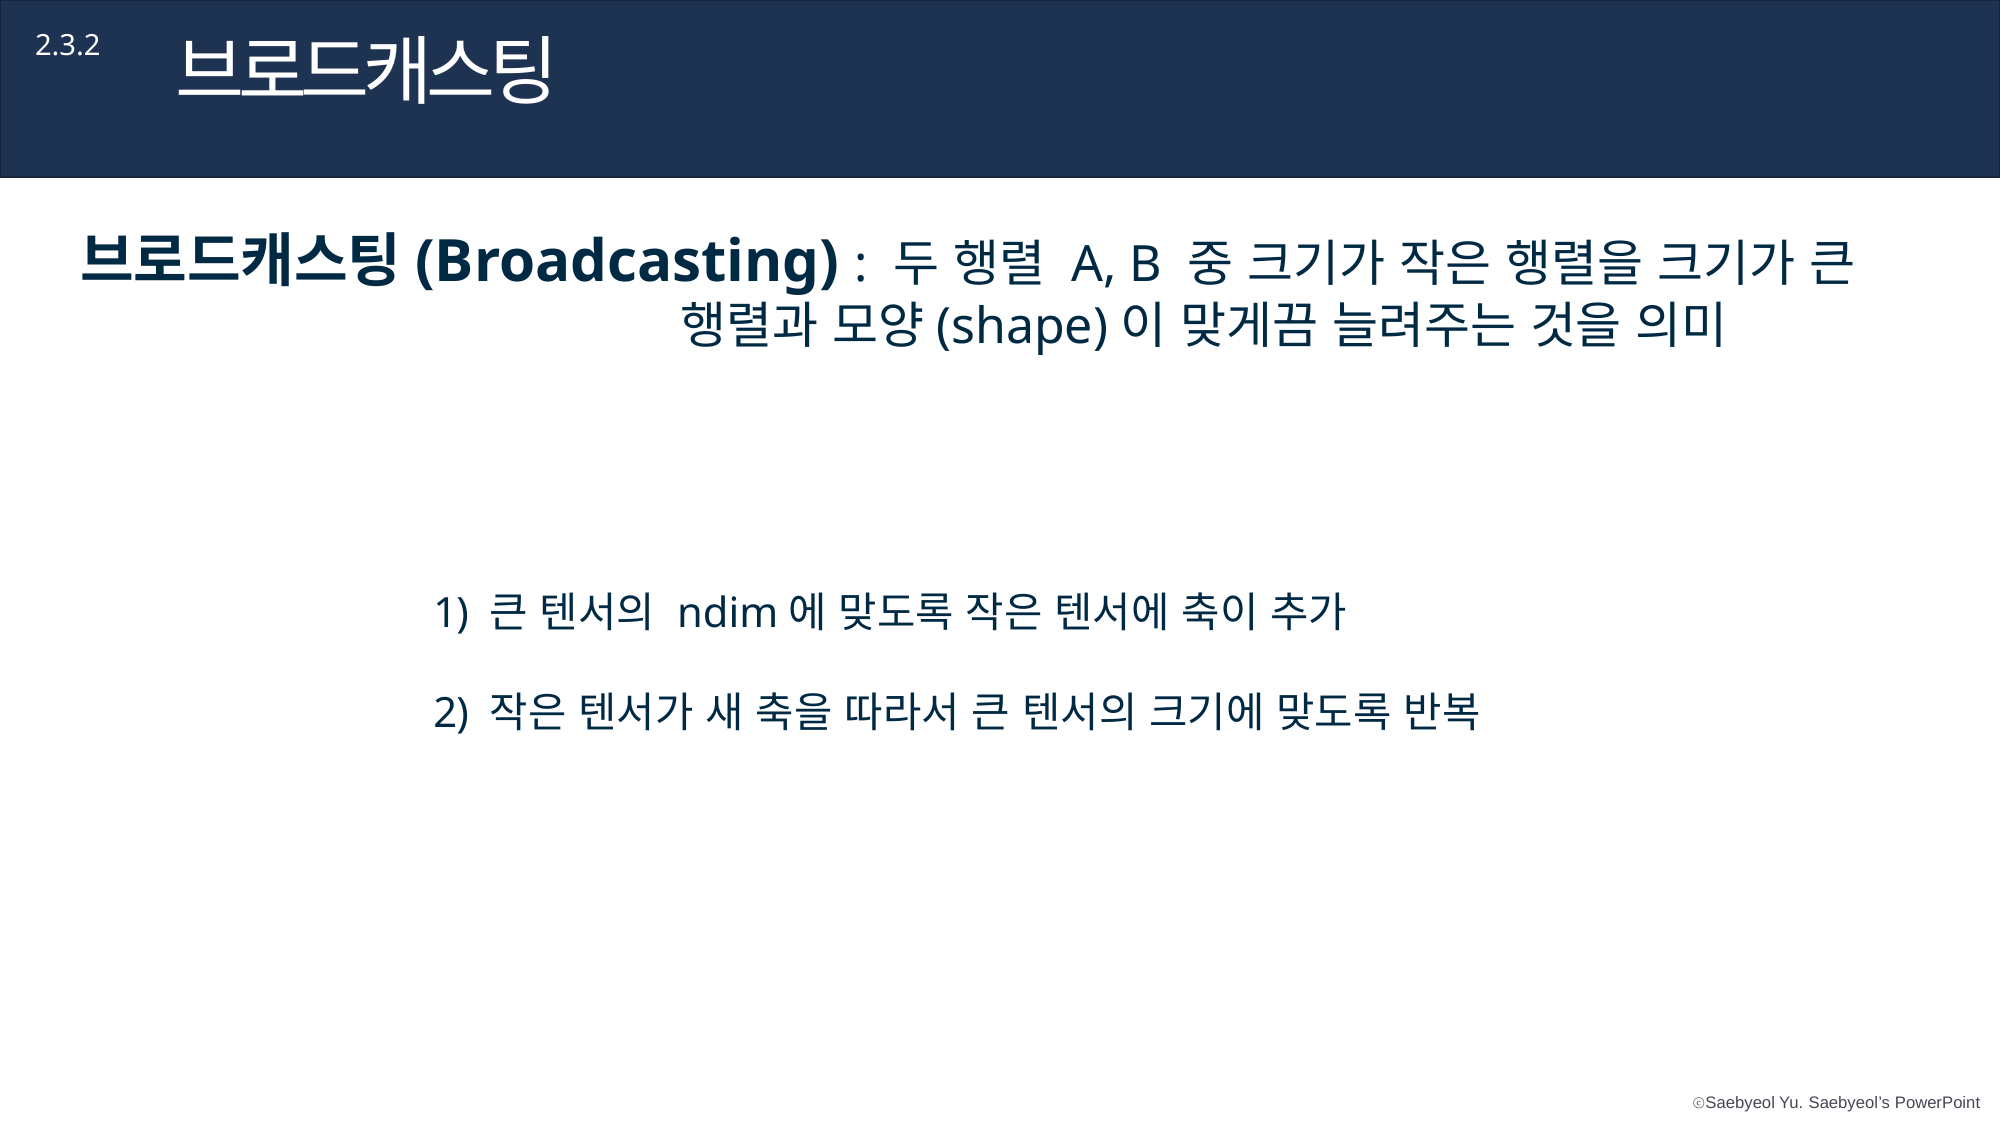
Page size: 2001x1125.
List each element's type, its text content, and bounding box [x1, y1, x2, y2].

text_box [0, 0, 2000, 178]
text_box 브로드캐스팅(Broadcasting) : 두 행렬 A, B 중 크기가 작은 행렬을 크기가 큰 행렬과 모양(shape)이 맞게끔 늘려주는 것을 의미 [65, 215, 1950, 361]
text_box 큰 텐서의 ndim에 맞도록 작은 텐서에 축이 추가 작은 텐서가 새 축을 따라서 큰 텐서의 크기에 맞도록 반복 [418, 578, 1597, 744]
text_box 브로드캐스팅 [160, 16, 574, 122]
text_box 2.3.2 [20, 19, 116, 69]
